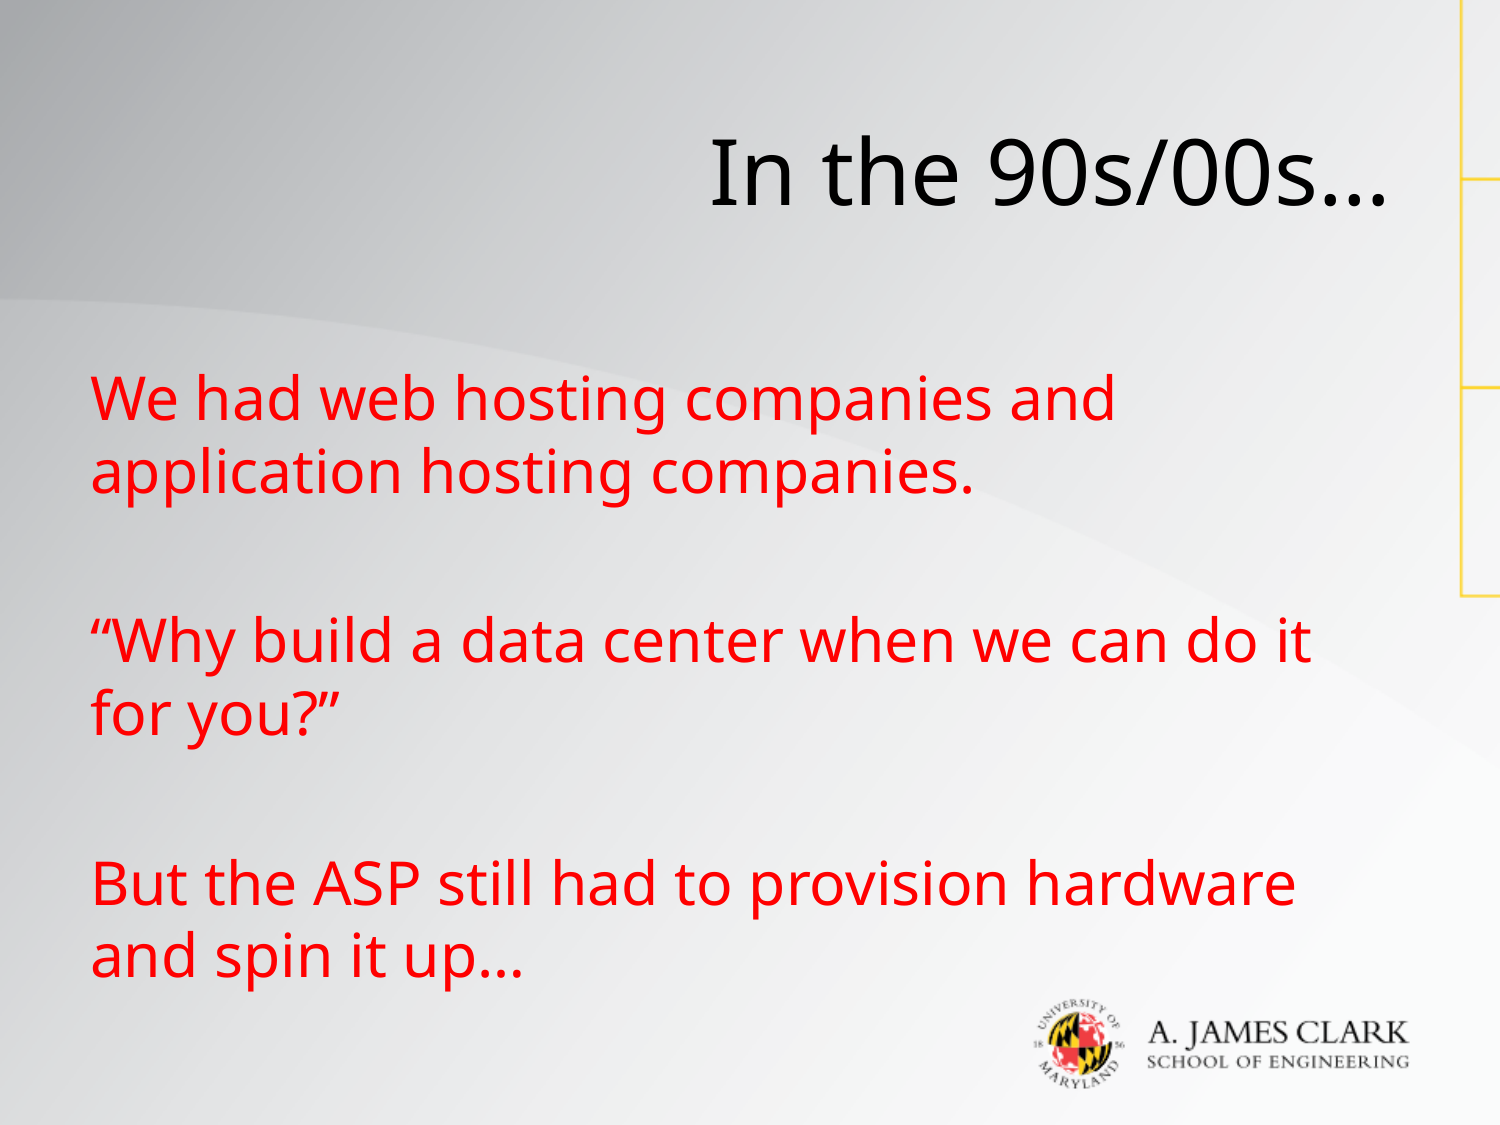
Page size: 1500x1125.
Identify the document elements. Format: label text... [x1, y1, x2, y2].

list We had web hosting companies and application hosting companies. “Why build a data center when we can do it for you?” But the ASP still had to provision hardware and spin it up… [75, 352, 1407, 1002]
title In the 90s/00s… [75, 45, 1407, 231]
